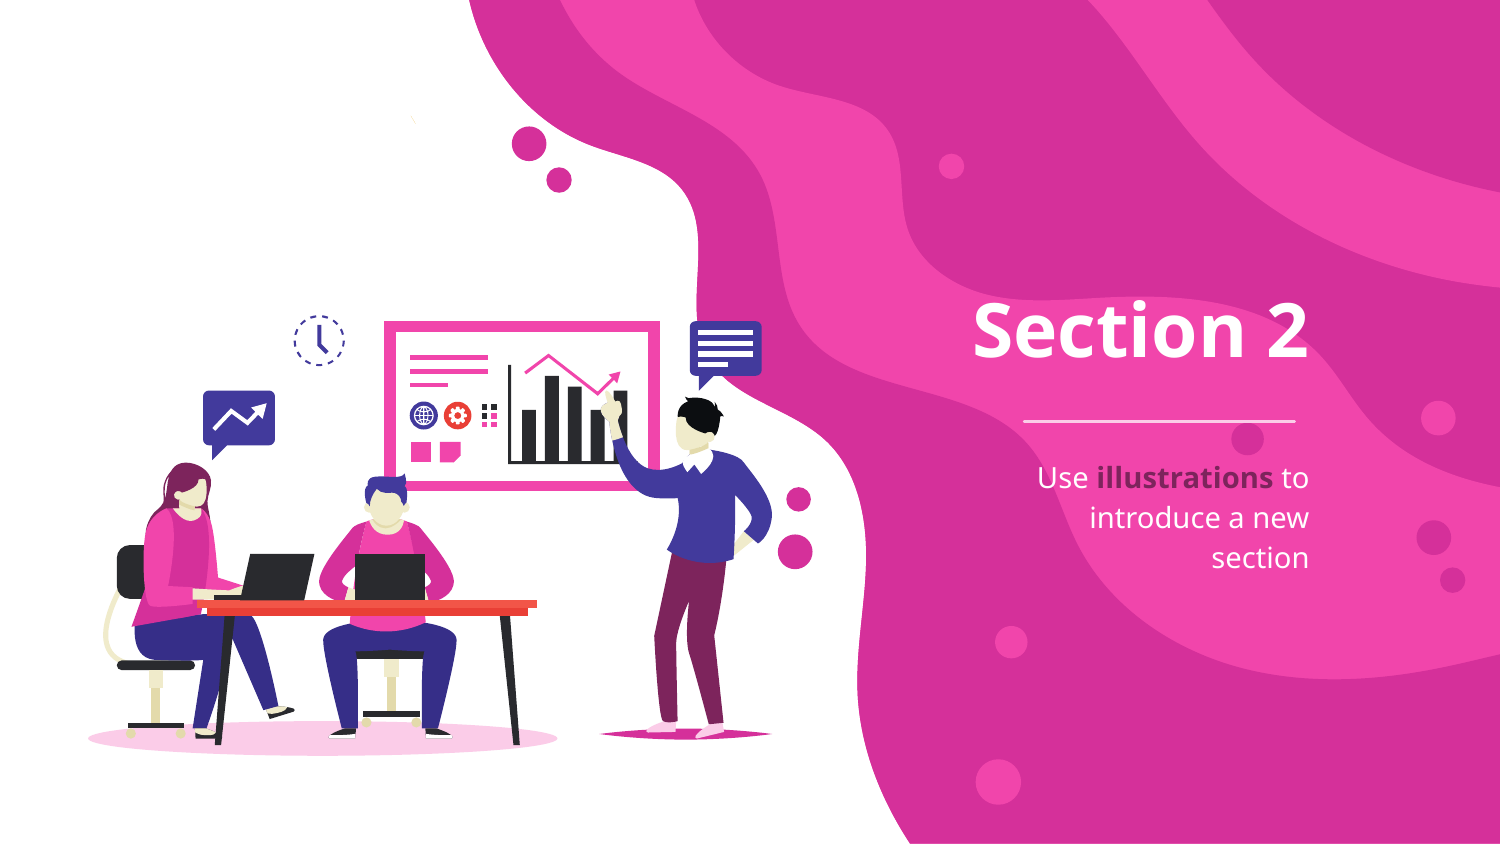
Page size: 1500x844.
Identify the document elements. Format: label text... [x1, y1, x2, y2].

text_box [1257, 423, 1298, 433]
title Section 2 [0, 153, 1325, 388]
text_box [87, 310, 775, 756]
subtitle Use illustrations to introduce a new section [997, 439, 1325, 534]
text_box [1021, 422, 1241, 433]
